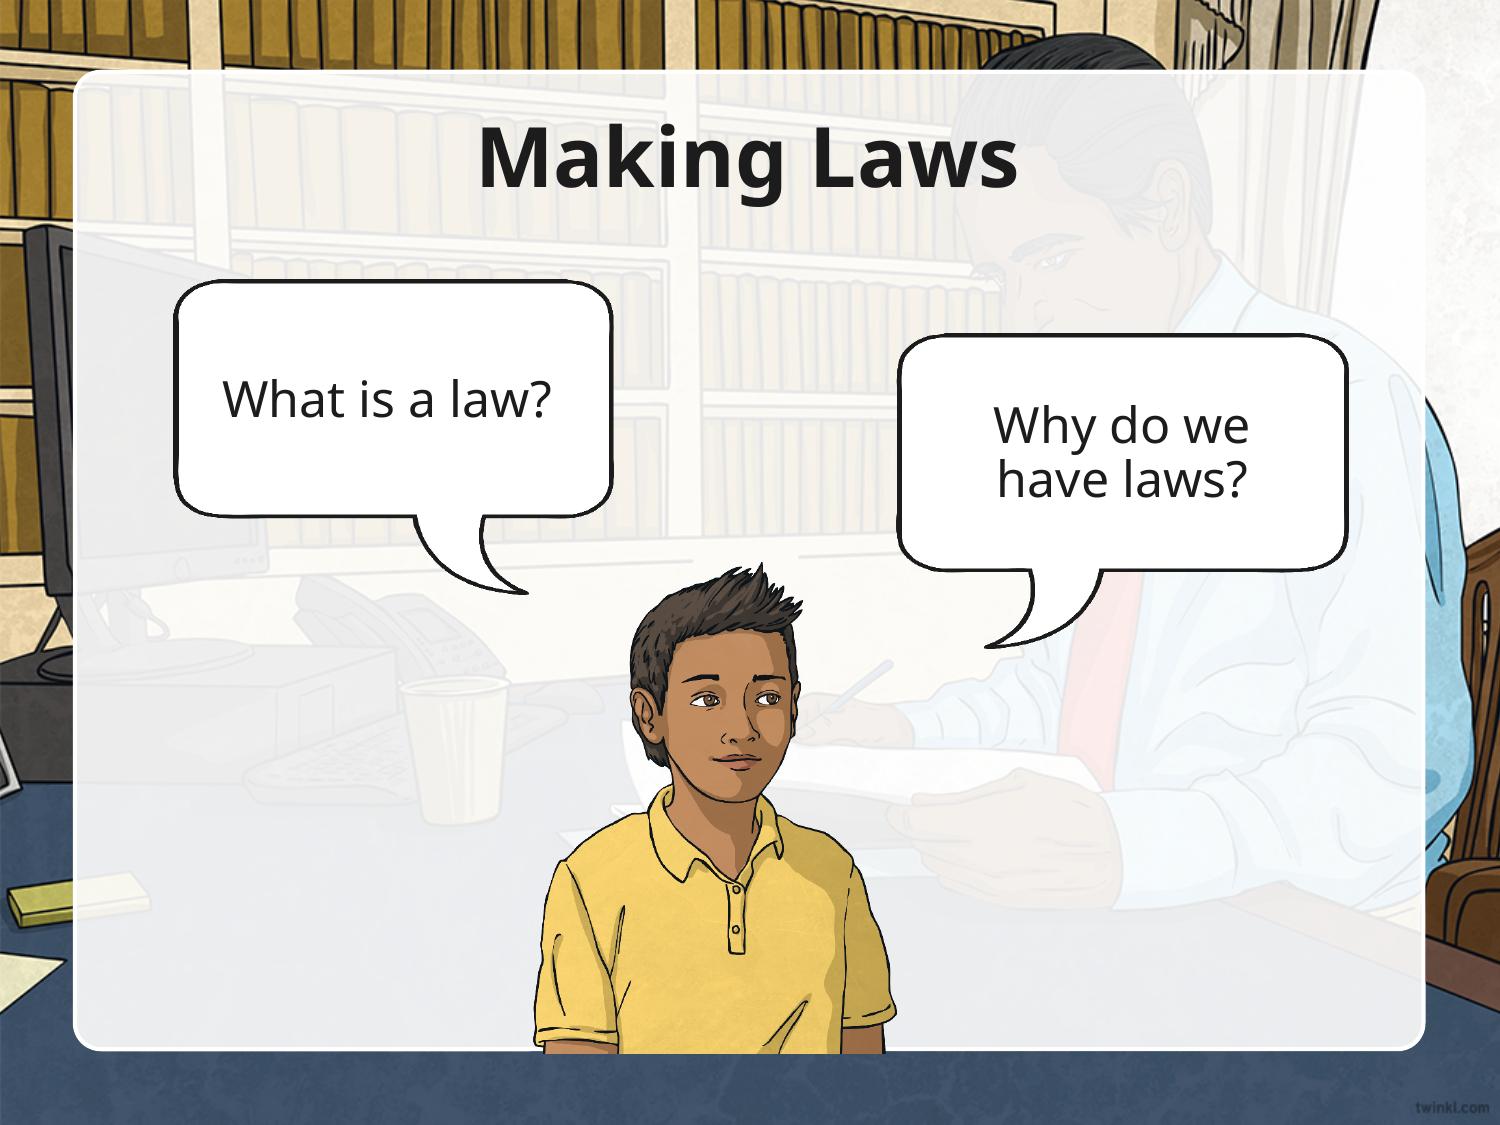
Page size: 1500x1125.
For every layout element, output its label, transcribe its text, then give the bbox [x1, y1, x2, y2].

text_box Making Laws [73, 78, 1422, 242]
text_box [173, 279, 763, 595]
picture [0, 0, 1500, 1125]
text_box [896, 333, 1349, 649]
